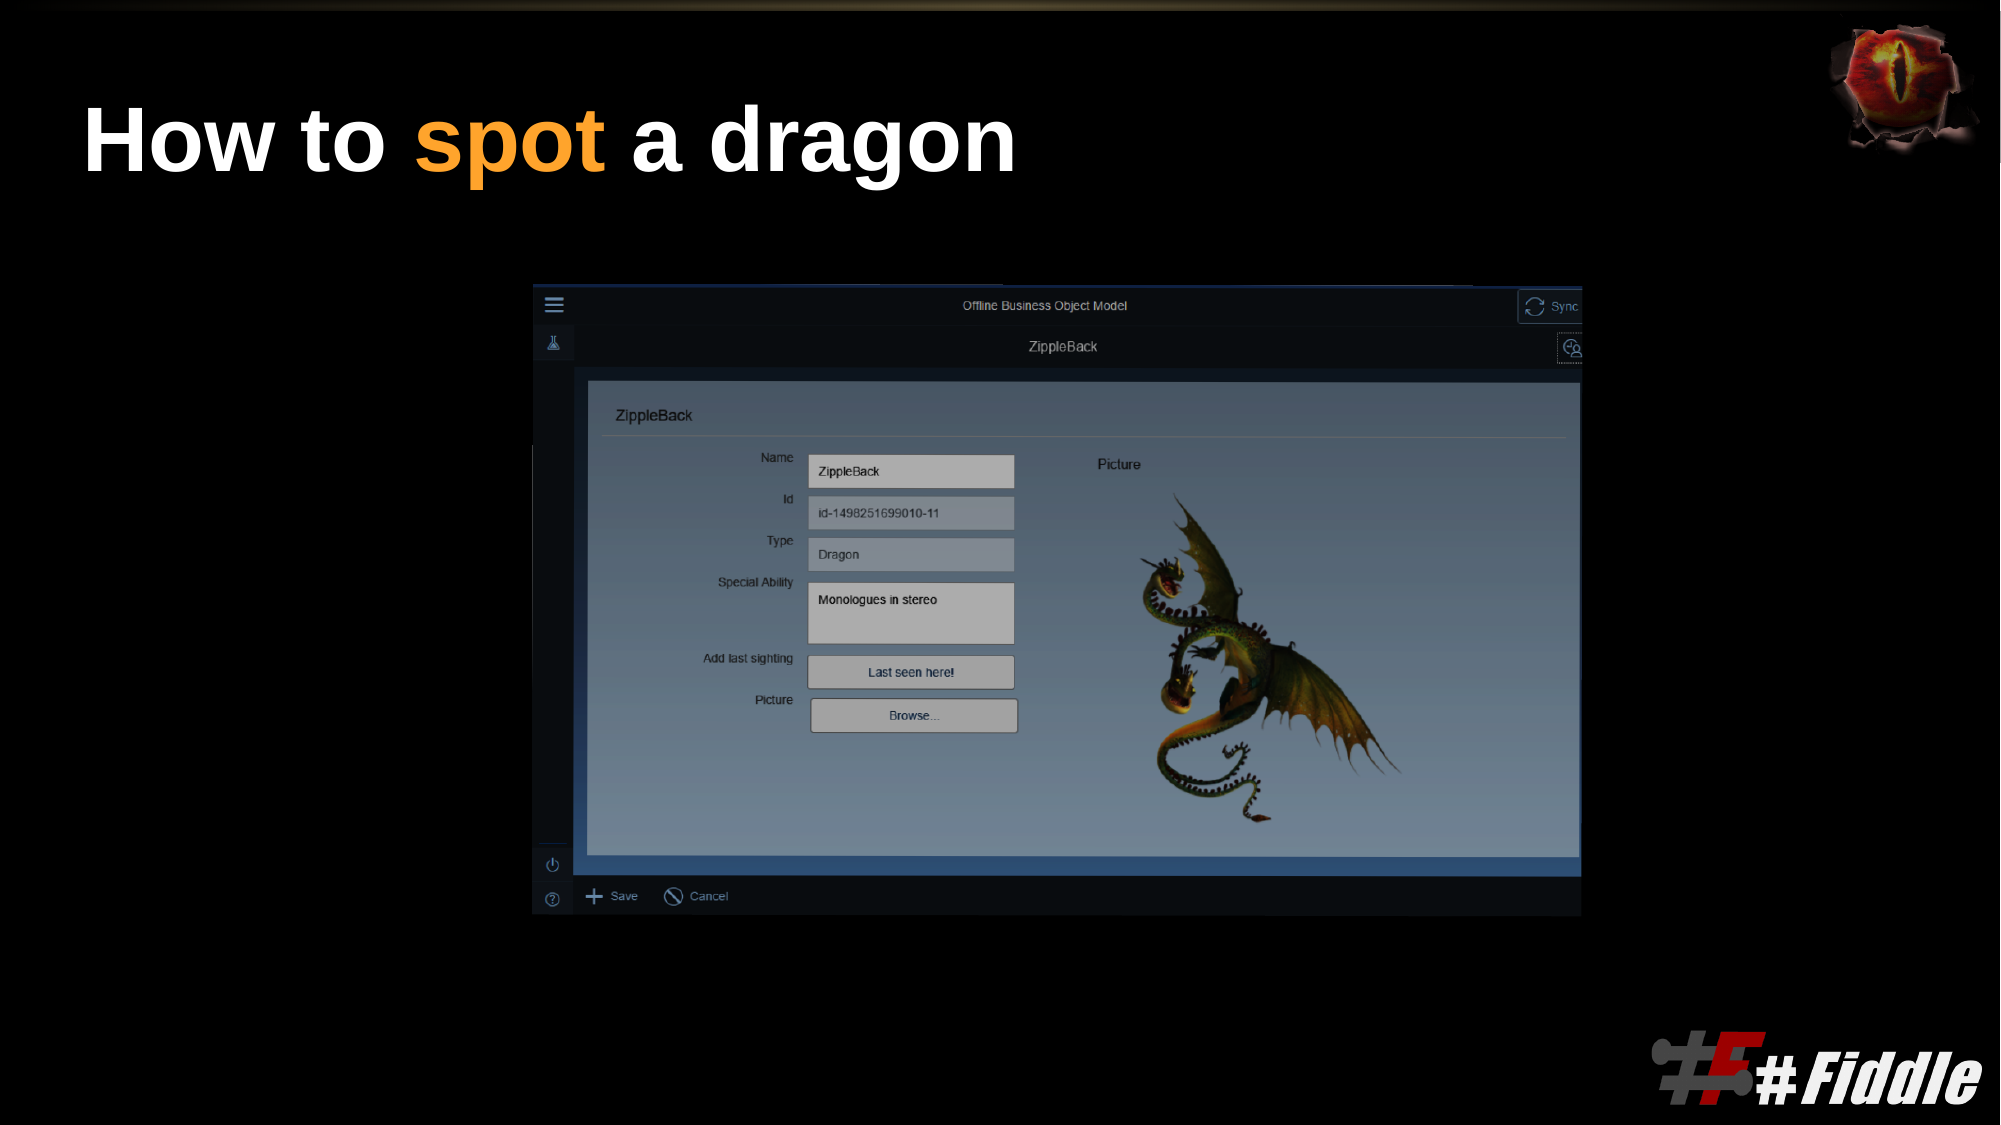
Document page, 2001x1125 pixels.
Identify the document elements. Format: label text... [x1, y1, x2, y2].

title How to spot a dragon [67, 79, 1903, 191]
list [531, 284, 1583, 916]
picture [1651, 1018, 2001, 1125]
